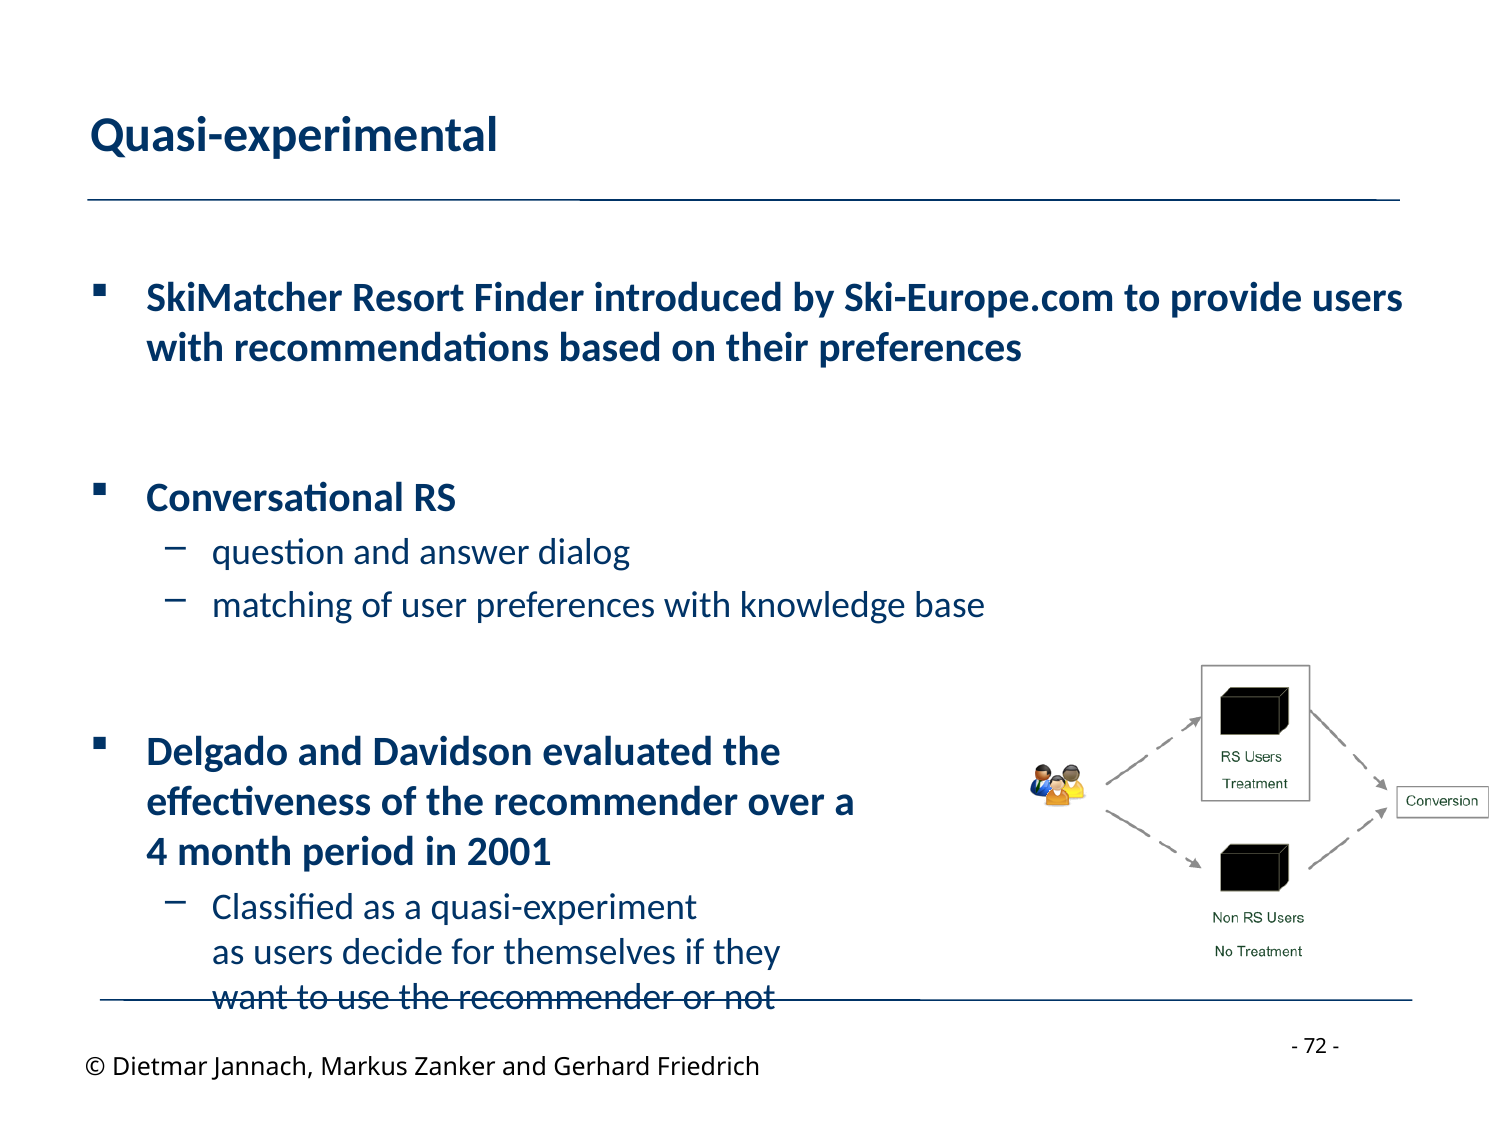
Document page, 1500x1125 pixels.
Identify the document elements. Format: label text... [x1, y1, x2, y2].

list SkiMatcher Resort Finder introduced by Ski-Europe.com to provide users with recommendations based on their preferences Conversational RS question and answer dialog matching of user preferences with knowledge base Delgado and Davidson evaluated the effectiveness of the recommender over a 4 month period in 2001 Classified as a quasi-experiment as users decide for themselves if they want to use the recommender or not [74, 262, 1426, 1006]
title Quasi-experimental [74, 37, 1426, 226]
picture [1019, 663, 1489, 962]
